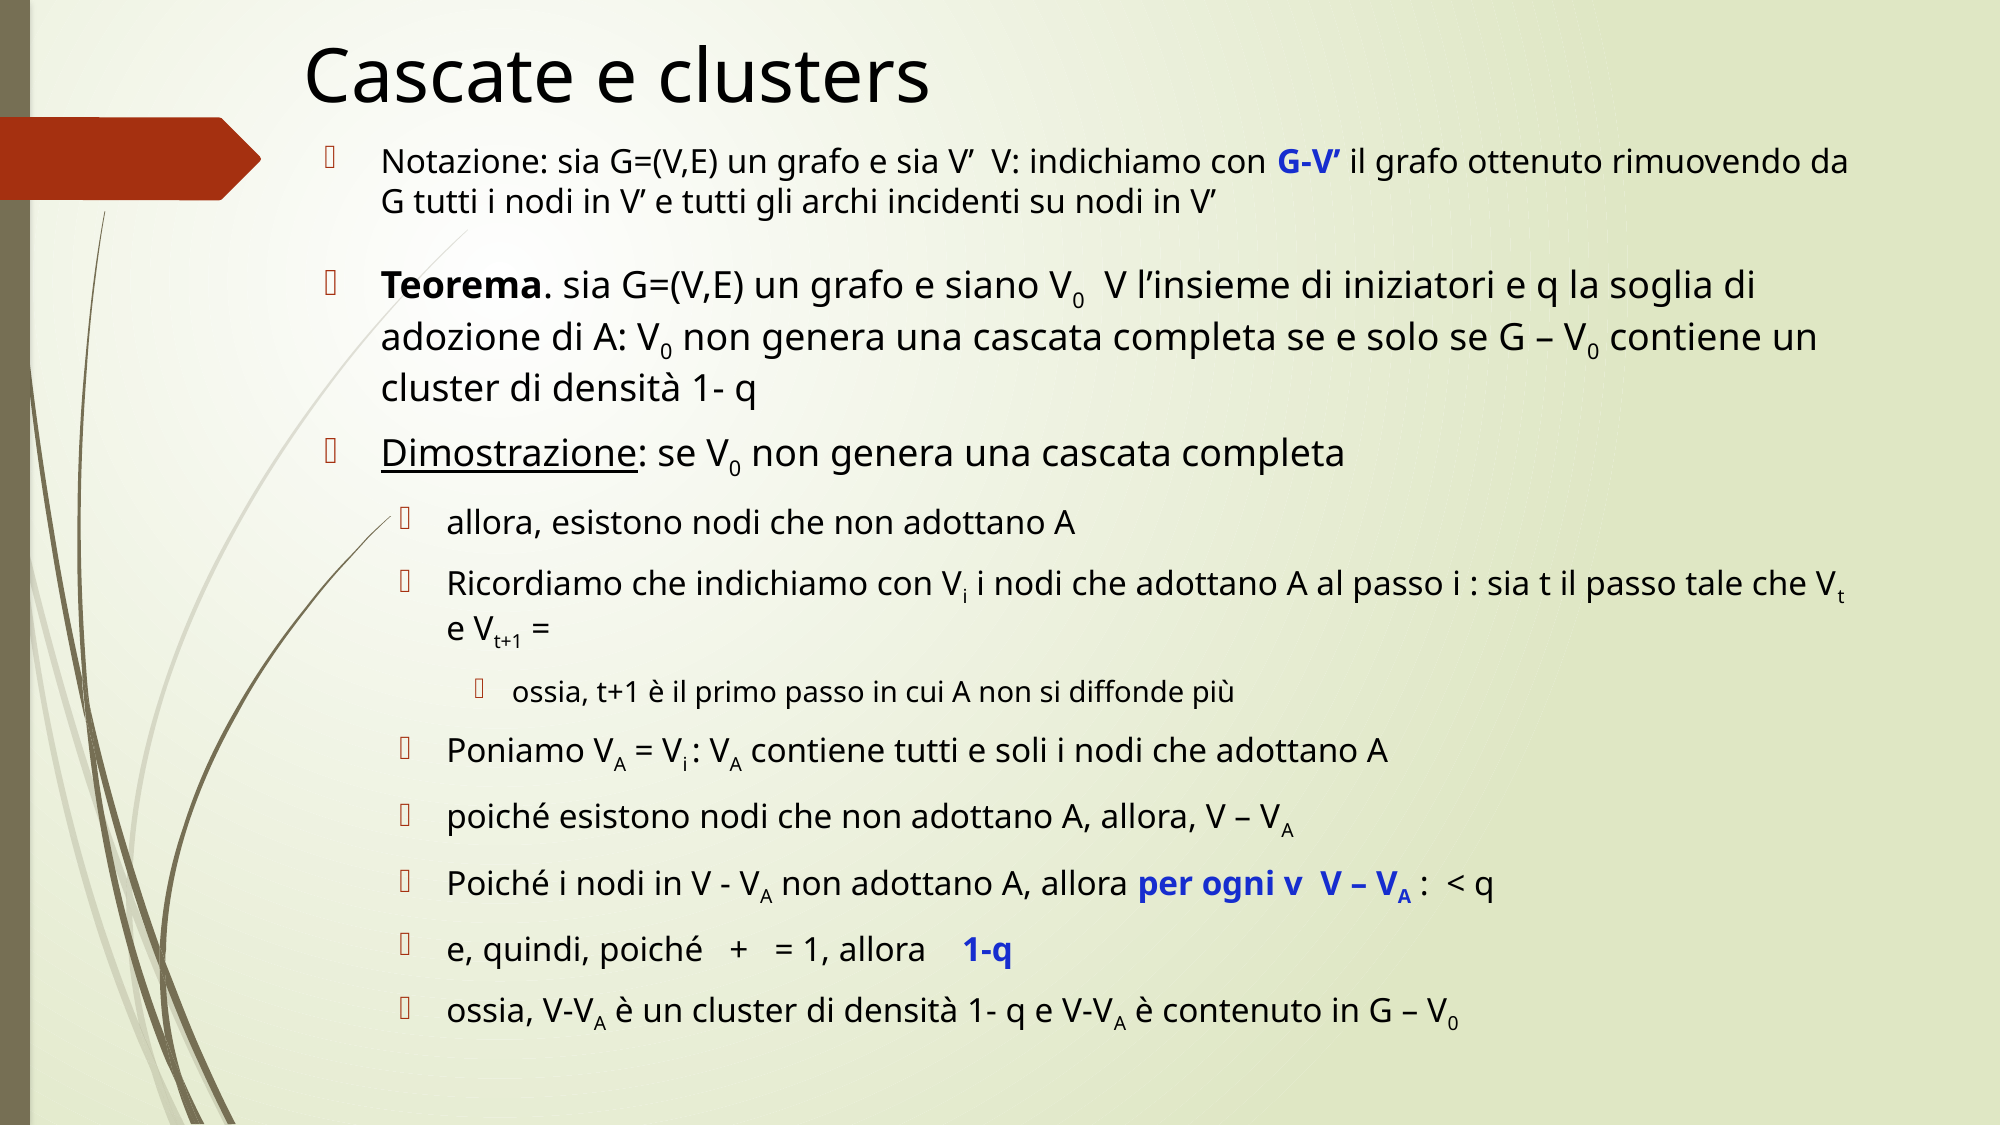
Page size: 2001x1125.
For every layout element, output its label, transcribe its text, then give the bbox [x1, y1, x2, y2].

title Cascate e clusters [288, 19, 1751, 172]
